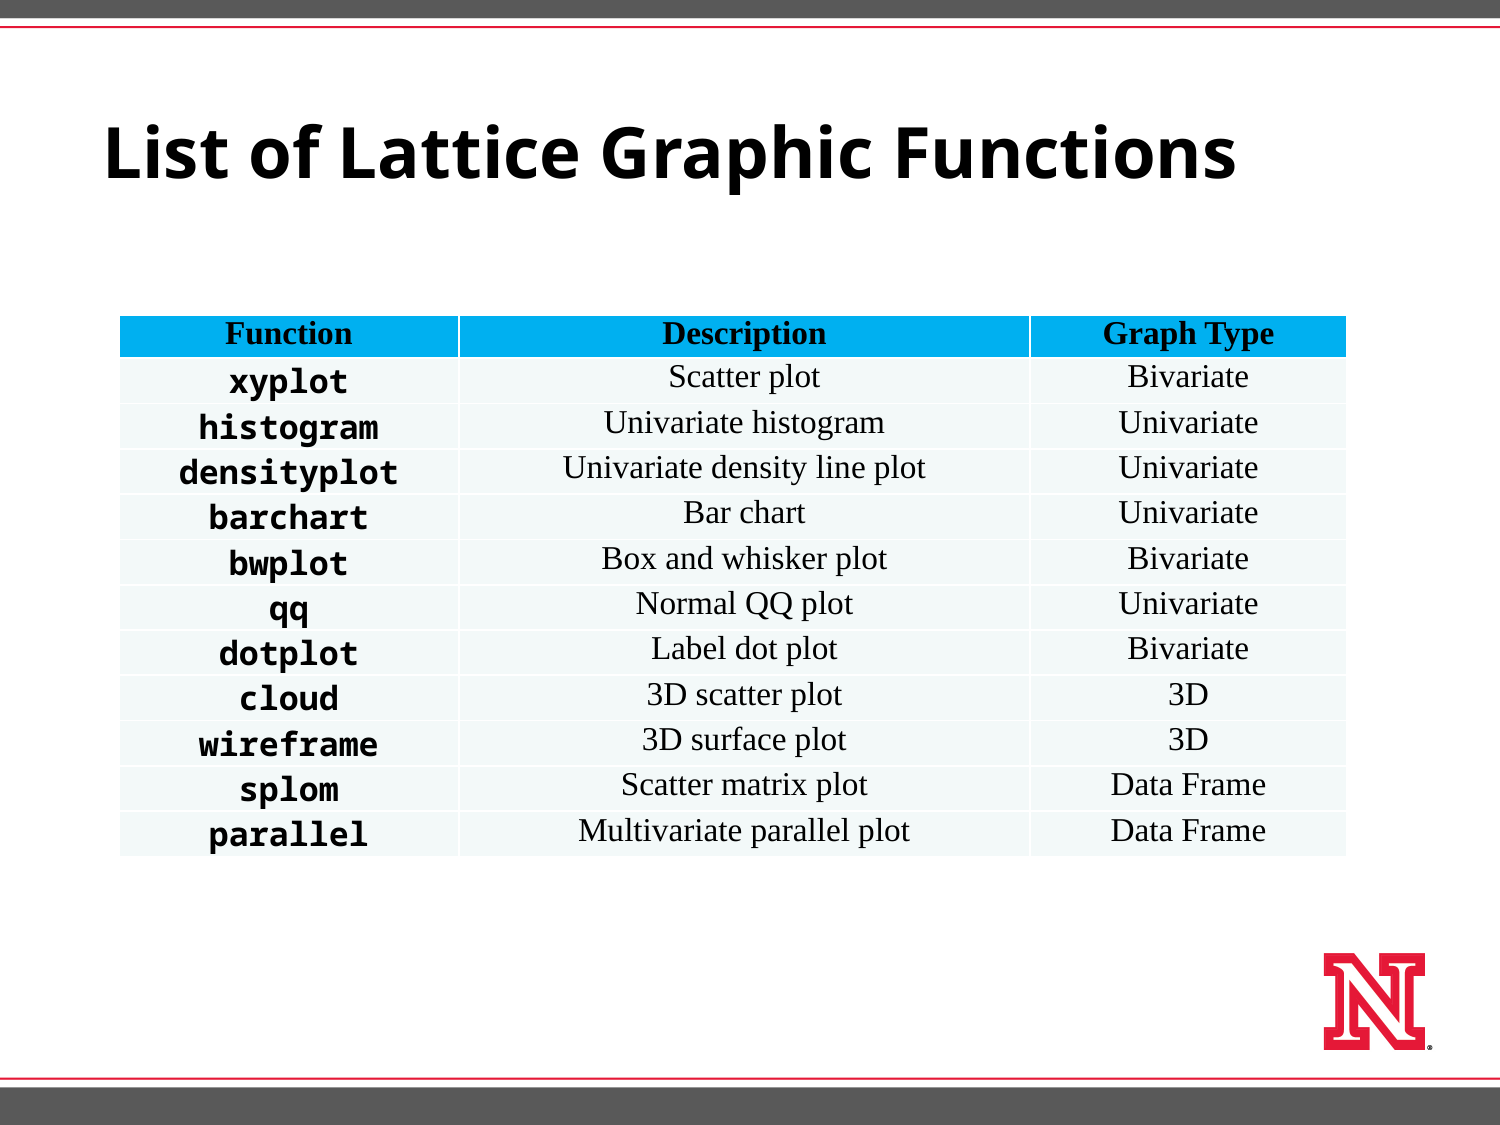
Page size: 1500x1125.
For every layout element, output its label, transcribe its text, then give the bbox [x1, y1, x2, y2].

table_cell bwplot [120, 540, 458, 584]
table_cell Bivariate [1031, 359, 1346, 403]
table_cell qq [120, 586, 458, 629]
table_cell 3D scatter plot [460, 676, 1029, 720]
table_cell Scatter plot [460, 359, 1029, 403]
table_cell Bar chart [460, 495, 1029, 539]
table_cell cloud [120, 676, 458, 720]
table_cell dotplot [120, 631, 458, 674]
title List of Lattice Graphic Functions [87, 99, 1363, 213]
table_cell Univariate density line plot [460, 450, 1029, 493]
table_header Description [460, 316, 1029, 357]
table_cell Normal QQ plot [460, 586, 1029, 629]
table_cell histogram [120, 404, 458, 448]
picture [0, 0, 1500, 1125]
table_cell Box and whisker plot [460, 540, 1029, 584]
table_cell splom [120, 767, 458, 810]
table_cell Univariate [1031, 404, 1346, 448]
table_cell Univariate histogram [460, 404, 1029, 448]
table_cell Label dot plot [460, 631, 1029, 674]
table_cell Bivariate [1031, 540, 1346, 584]
table_cell 3D [1031, 676, 1346, 720]
table_cell Univariate [1031, 495, 1346, 539]
table_cell Multivariate parallel plot [460, 812, 1029, 856]
table_header Graph Type [1031, 316, 1346, 357]
table_cell Bivariate [1031, 631, 1346, 674]
table_cell parallel [120, 812, 458, 856]
table_cell 3D surface plot [460, 721, 1029, 765]
table_cell 3D [1031, 721, 1346, 765]
table_cell xyplot [120, 359, 458, 403]
table_cell densityplot [120, 450, 458, 493]
table_cell Data Frame [1031, 767, 1346, 810]
table_cell Univariate [1031, 586, 1346, 629]
table_cell Data Frame [1031, 812, 1346, 856]
table_cell barchart [120, 495, 458, 539]
table_cell Scatter matrix plot [460, 767, 1029, 810]
table_cell Univariate [1031, 450, 1346, 493]
table_cell wireframe [120, 721, 458, 765]
table_header Function [120, 316, 458, 357]
